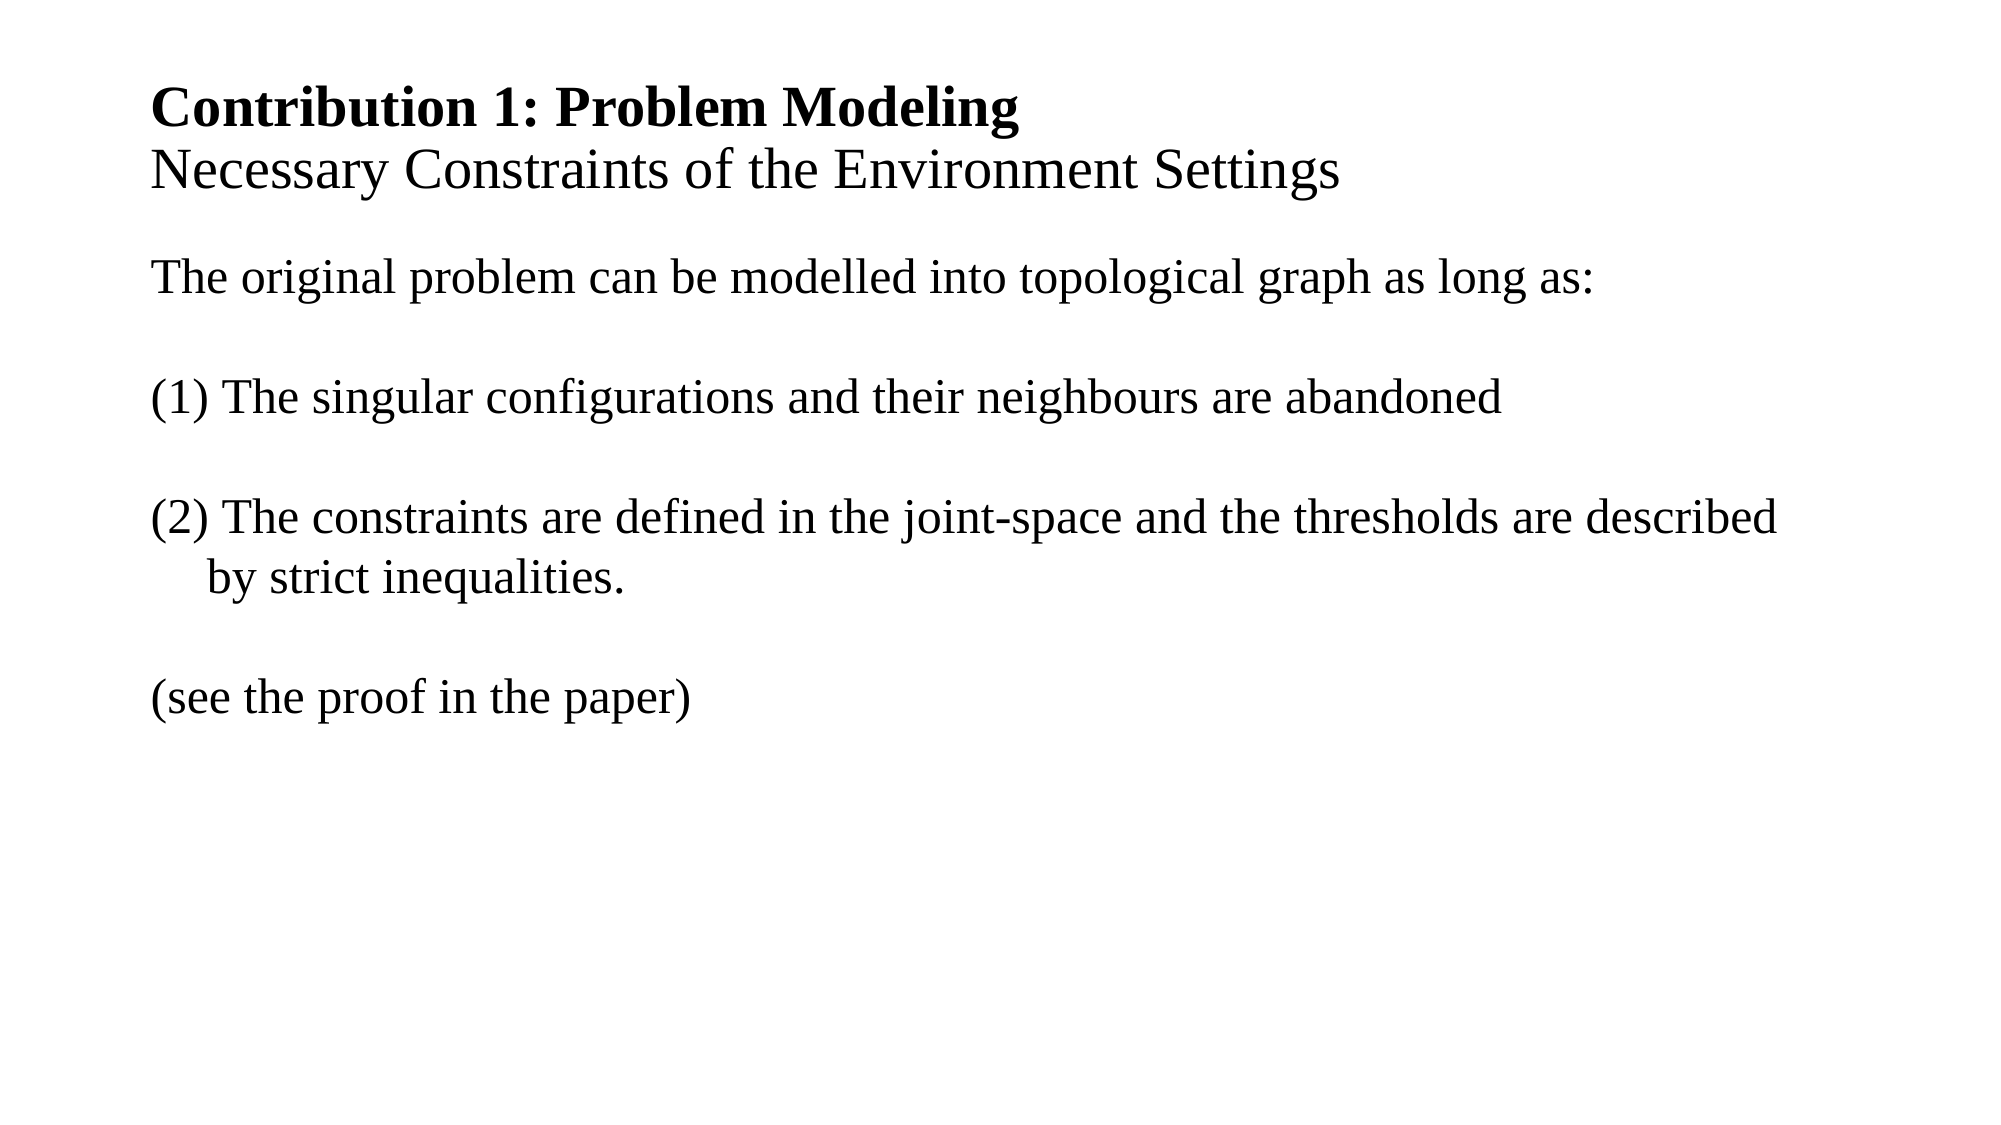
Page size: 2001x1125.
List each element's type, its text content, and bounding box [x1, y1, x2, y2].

text_box The original problem can be modelled into topological graph as long as: The singular configurations and their neighbours are abandoned The constraints are defined in the joint-space and the thresholds are described by strict inequalities. (see the proof in the paper) [135, 235, 1852, 731]
title Contribution 1: Problem Modeling Necessary Constraints of the Environment Settings [135, 68, 1983, 217]
